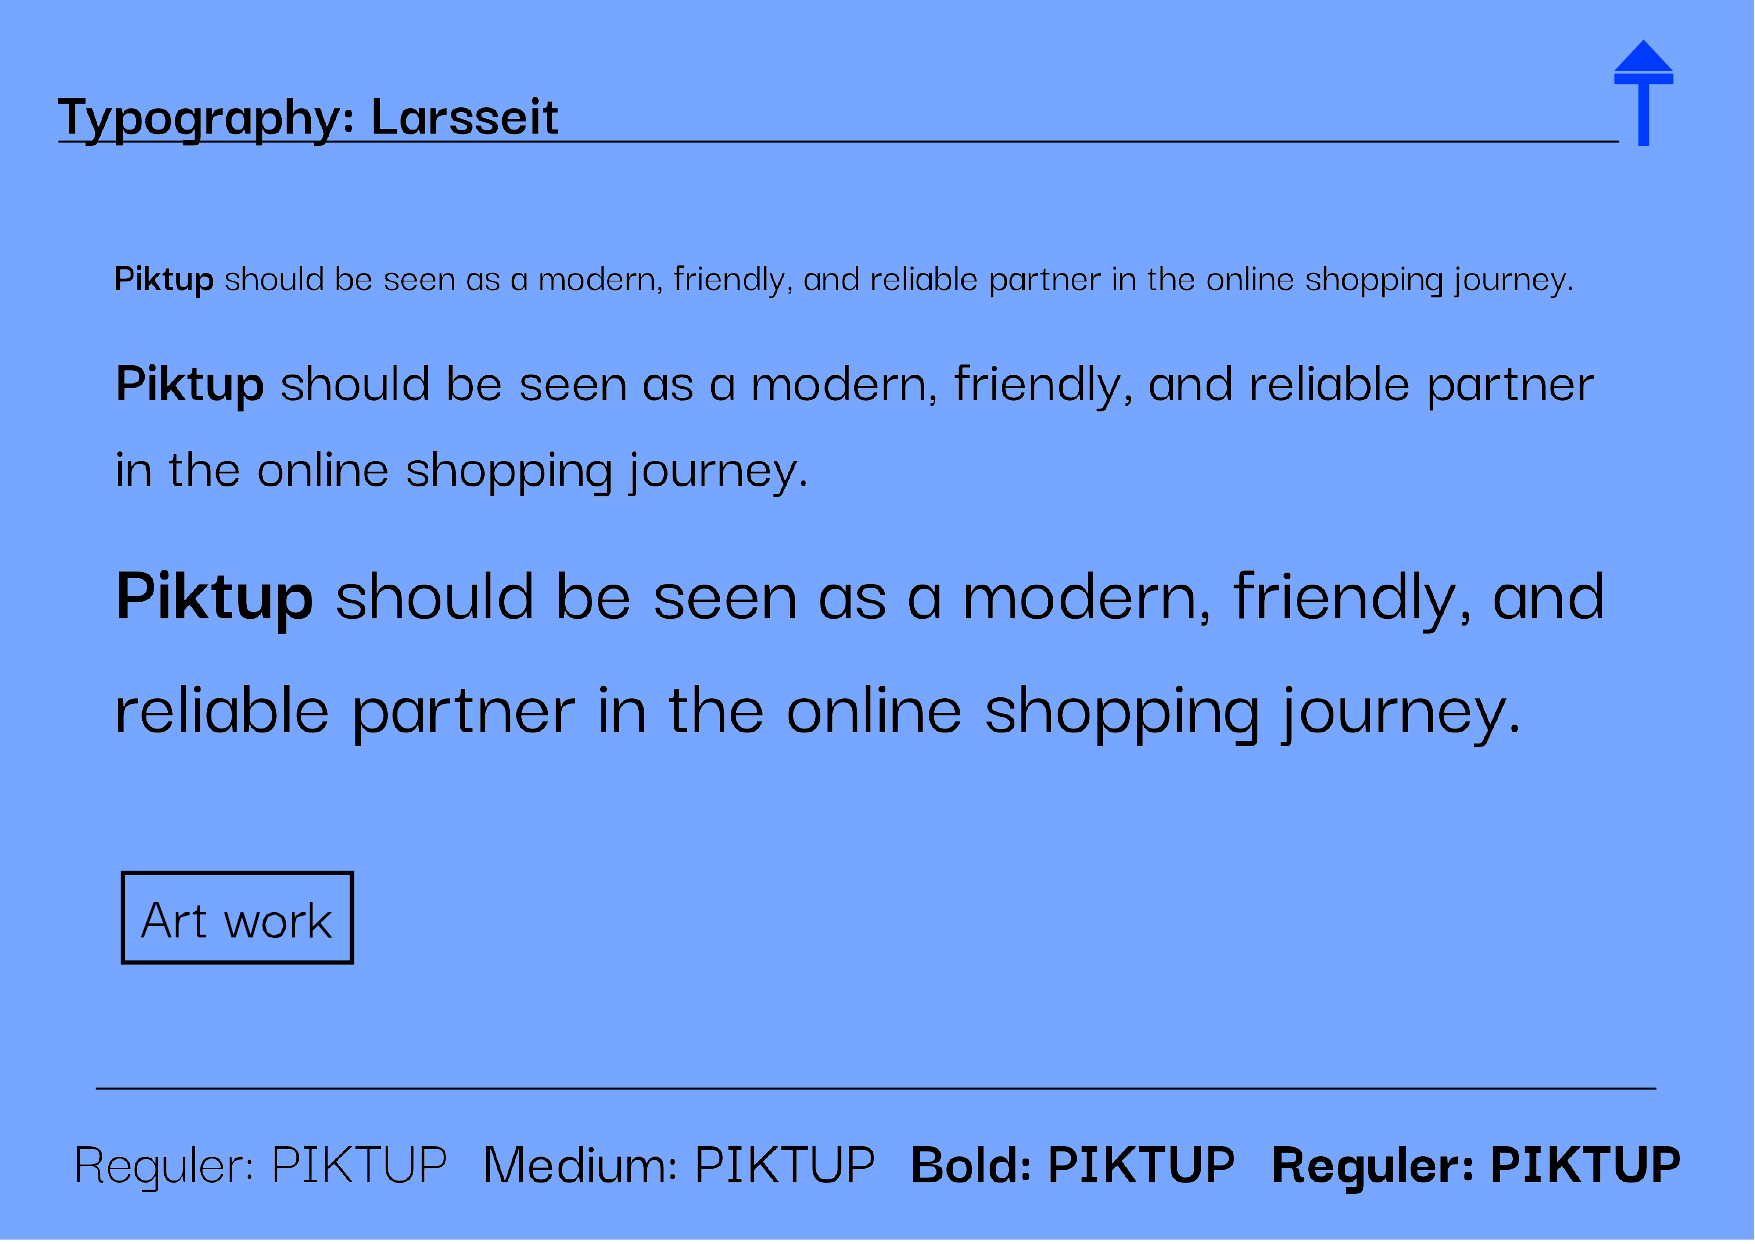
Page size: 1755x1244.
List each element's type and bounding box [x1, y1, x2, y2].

text_box [120, 870, 355, 965]
picture [76, 1145, 447, 1192]
text_box [1614, 73, 1674, 146]
picture [118, 570, 1602, 747]
text_box [1614, 39, 1673, 71]
picture [913, 1145, 1235, 1183]
picture [1273, 1145, 1680, 1194]
picture [486, 1145, 874, 1183]
text_box [0, 0, 1755, 1240]
text_box [58, 97, 1620, 146]
picture [116, 265, 1572, 298]
picture [116, 363, 1594, 497]
